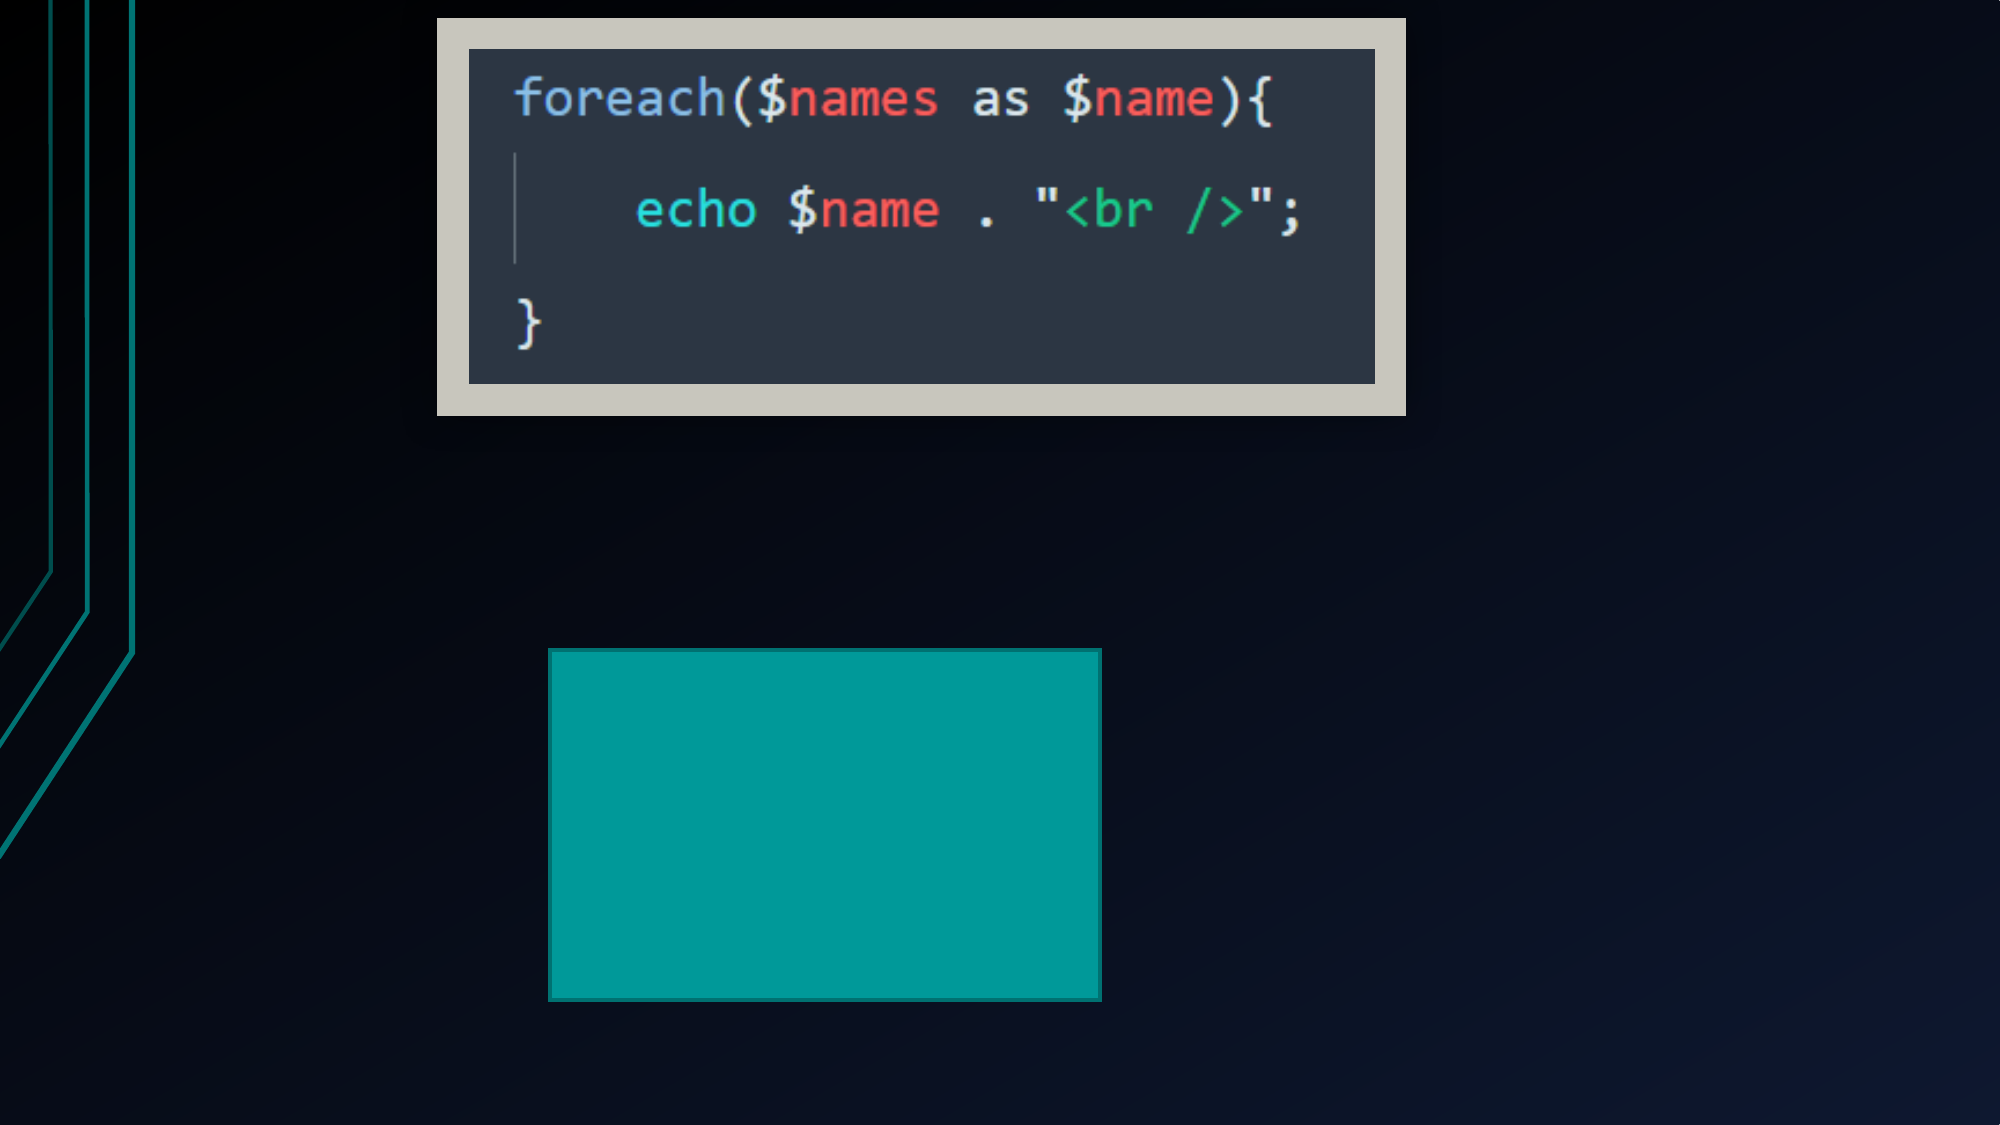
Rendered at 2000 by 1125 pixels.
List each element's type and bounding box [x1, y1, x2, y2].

text_box [548, 648, 1102, 1002]
picture [155, 0, 1777, 385]
